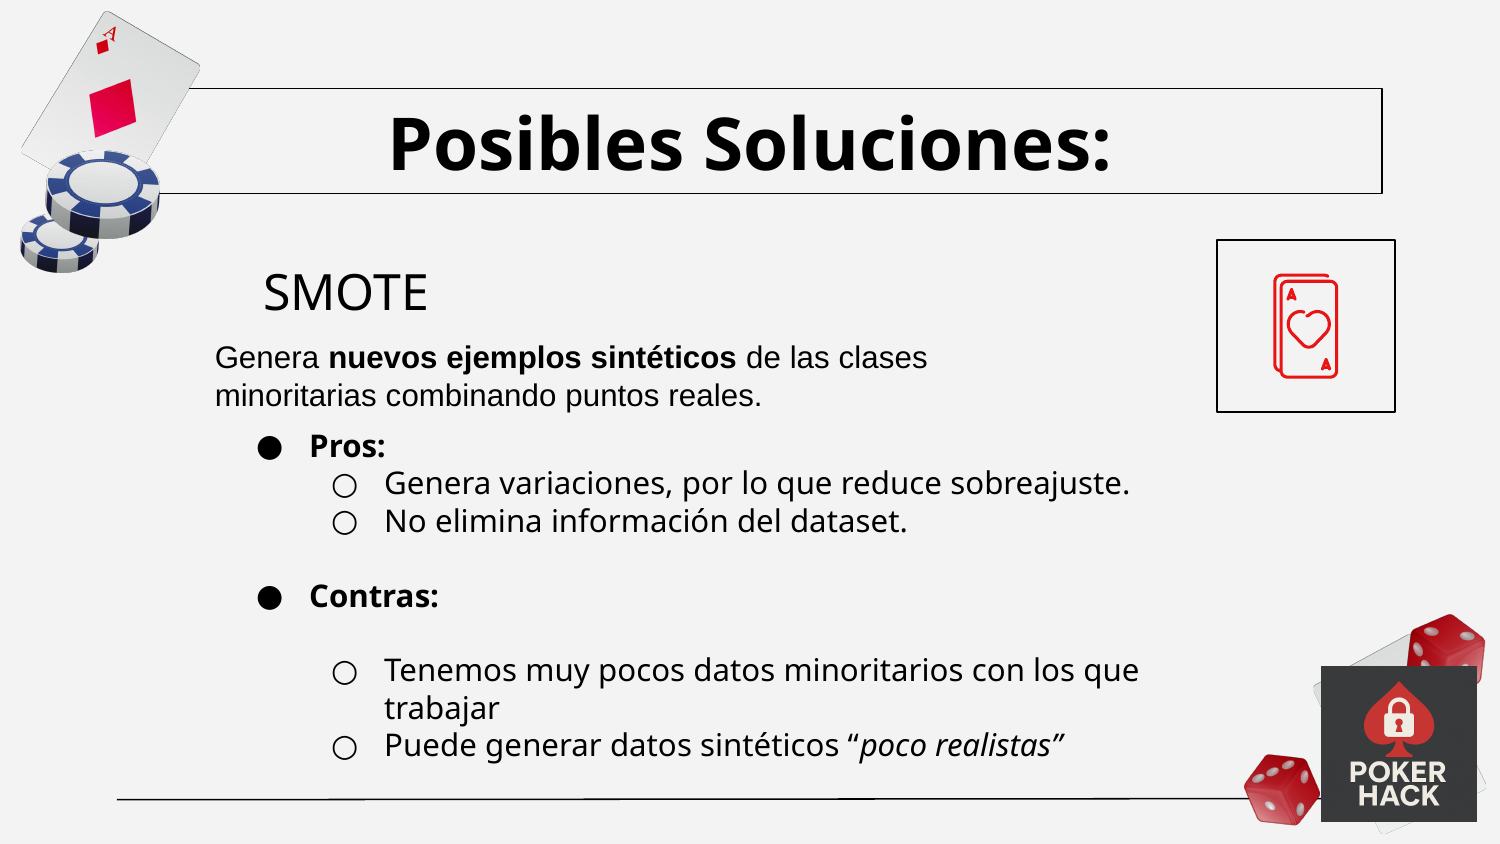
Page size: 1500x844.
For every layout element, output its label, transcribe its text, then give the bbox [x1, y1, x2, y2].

picture [1242, 615, 1488, 834]
title Posibles Soluciones: [204, 88, 1383, 194]
subtitle SMOTE [140, 260, 552, 321]
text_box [1273, 273, 1339, 379]
text_box [1216, 240, 1395, 413]
picture [20, 10, 201, 273]
text_box Pros: Genera variaciones, por lo que reduce sobreajuste. No elimina información del dataset. Contras: Tenemos muy pocos datos minoritarios con los que trabajar Puede generar datos sintéticos “poco realistas” [219, 411, 1203, 716]
subtitle Genera nuevos ejemplos sintéticos de las clases minoritarias combinando puntos reales. [199, 333, 1067, 454]
